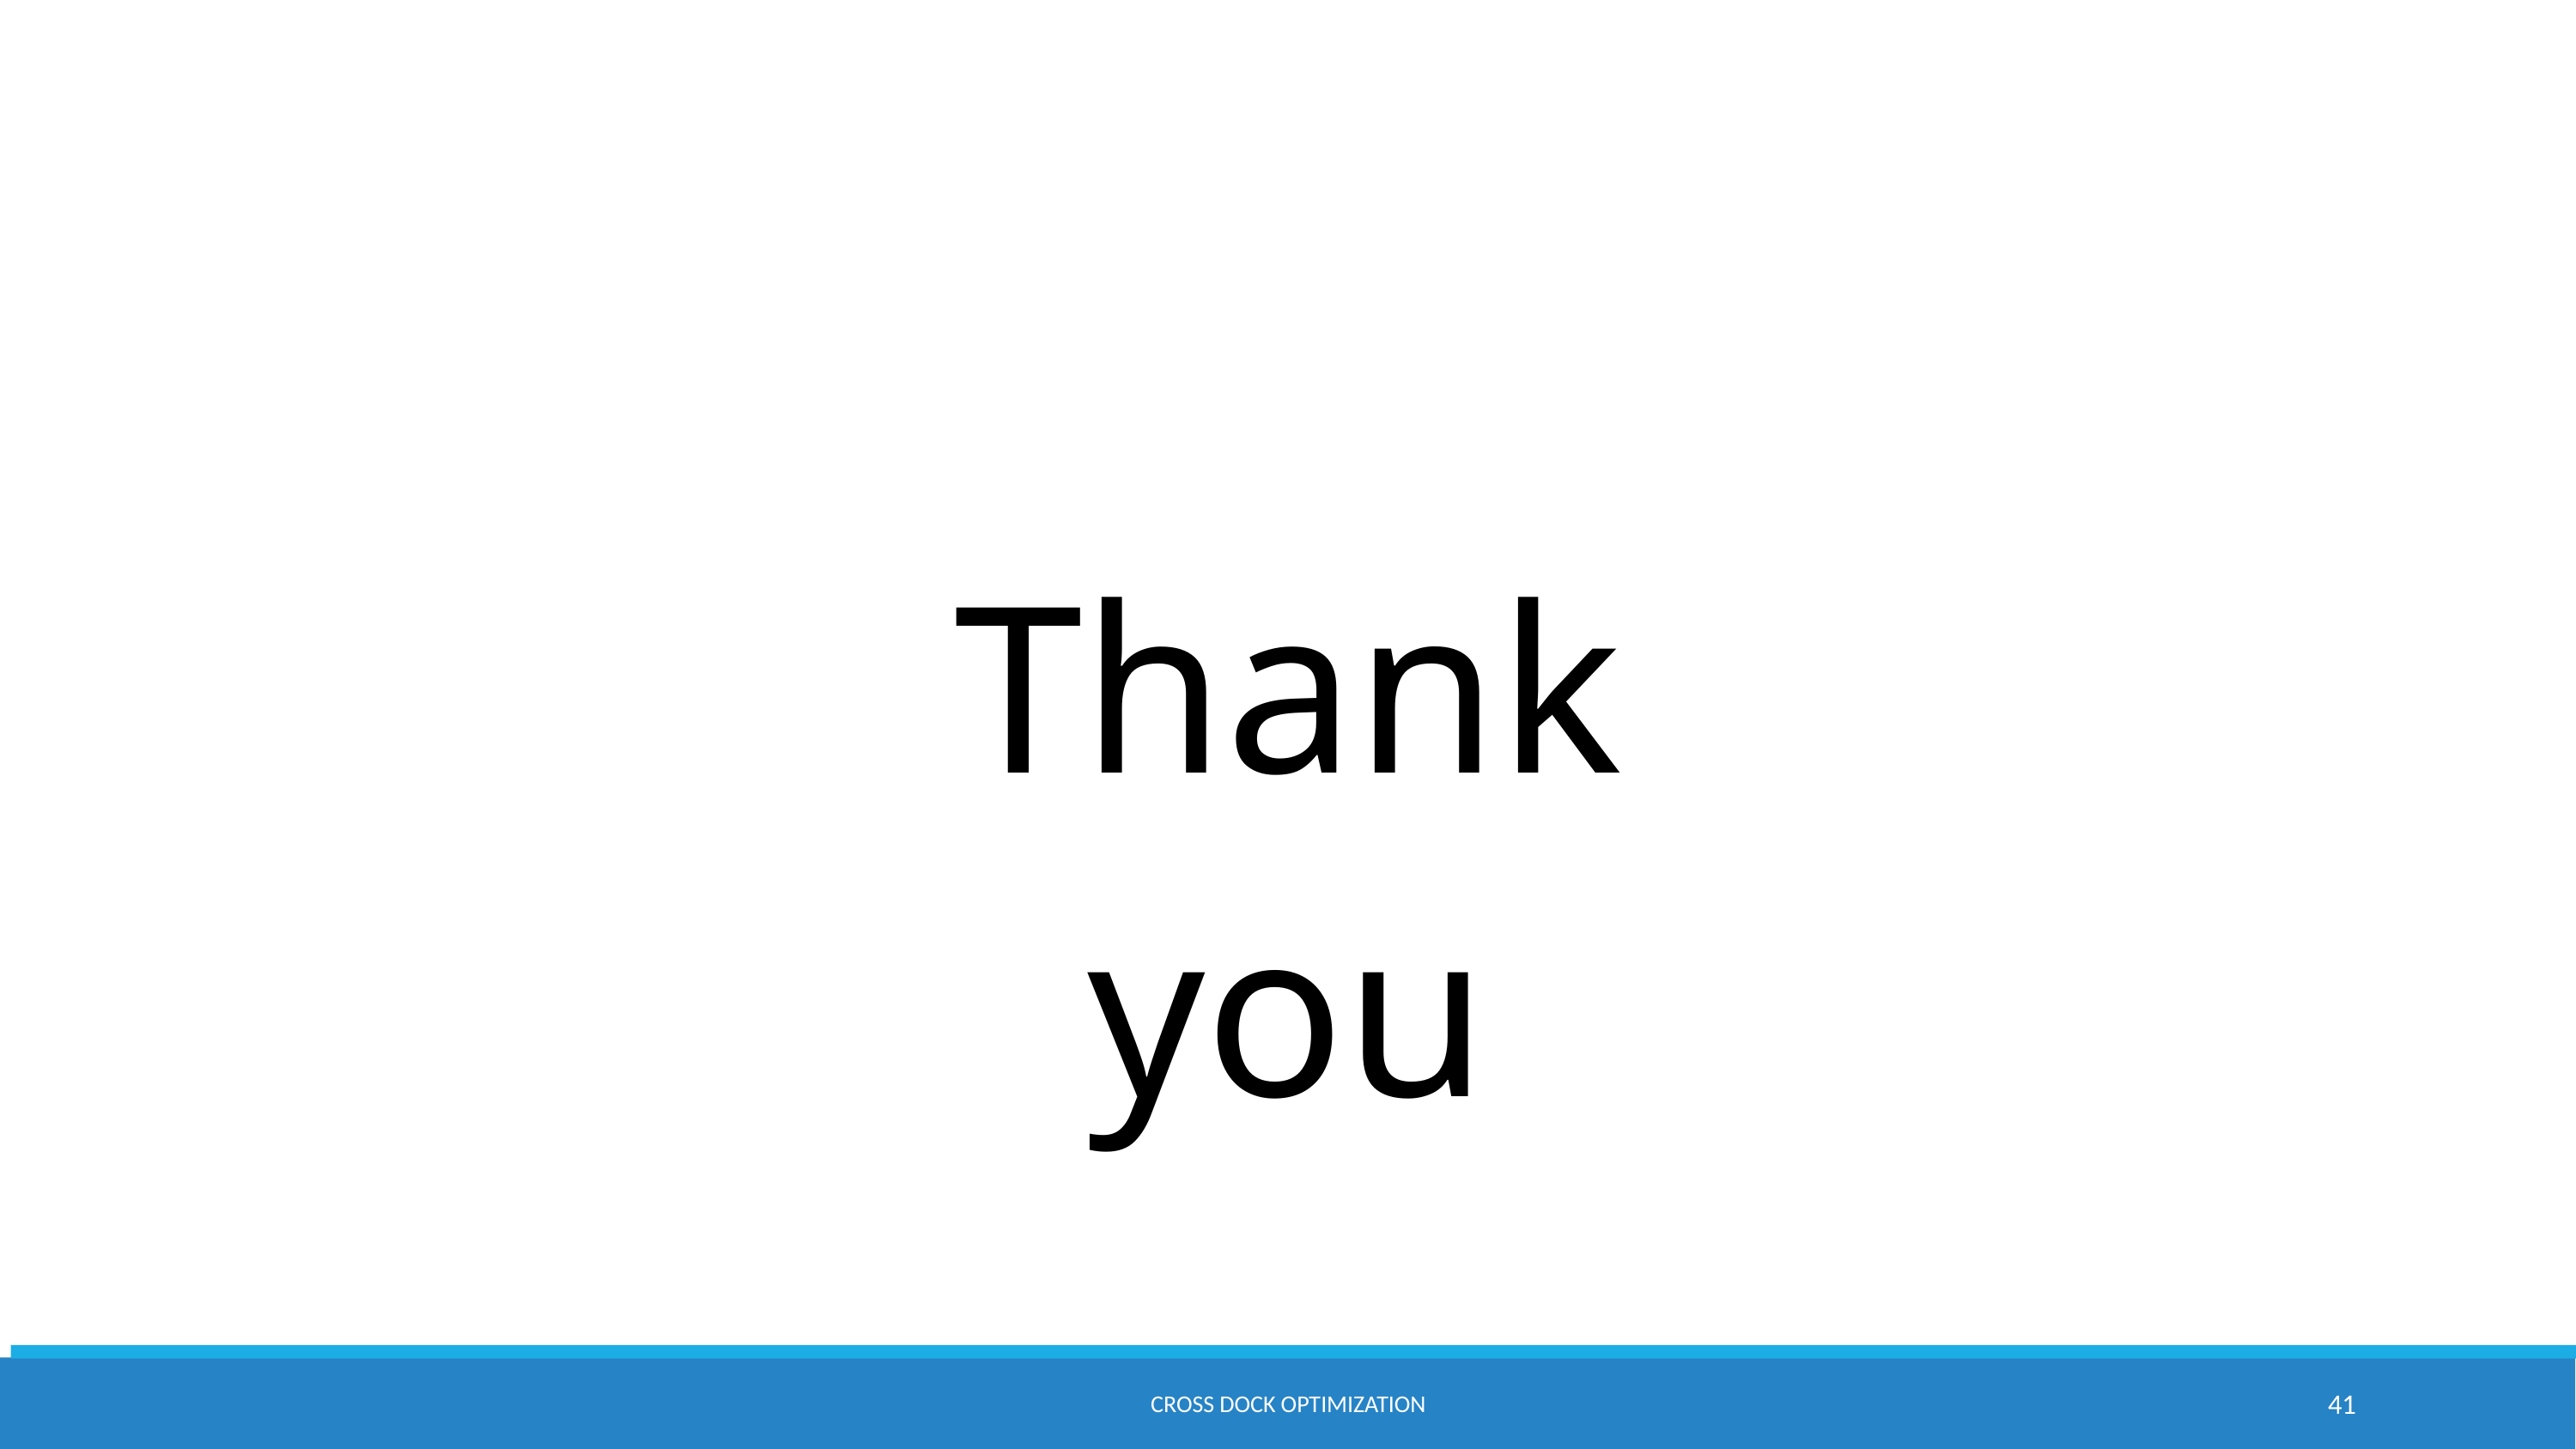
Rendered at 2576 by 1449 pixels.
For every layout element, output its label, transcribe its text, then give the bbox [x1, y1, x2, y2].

text_box Thank you [724, 495, 1852, 1143]
footer Cross dock optimization [779, 1364, 1798, 1442]
slide_number 41 [2092, 1364, 2369, 1442]
